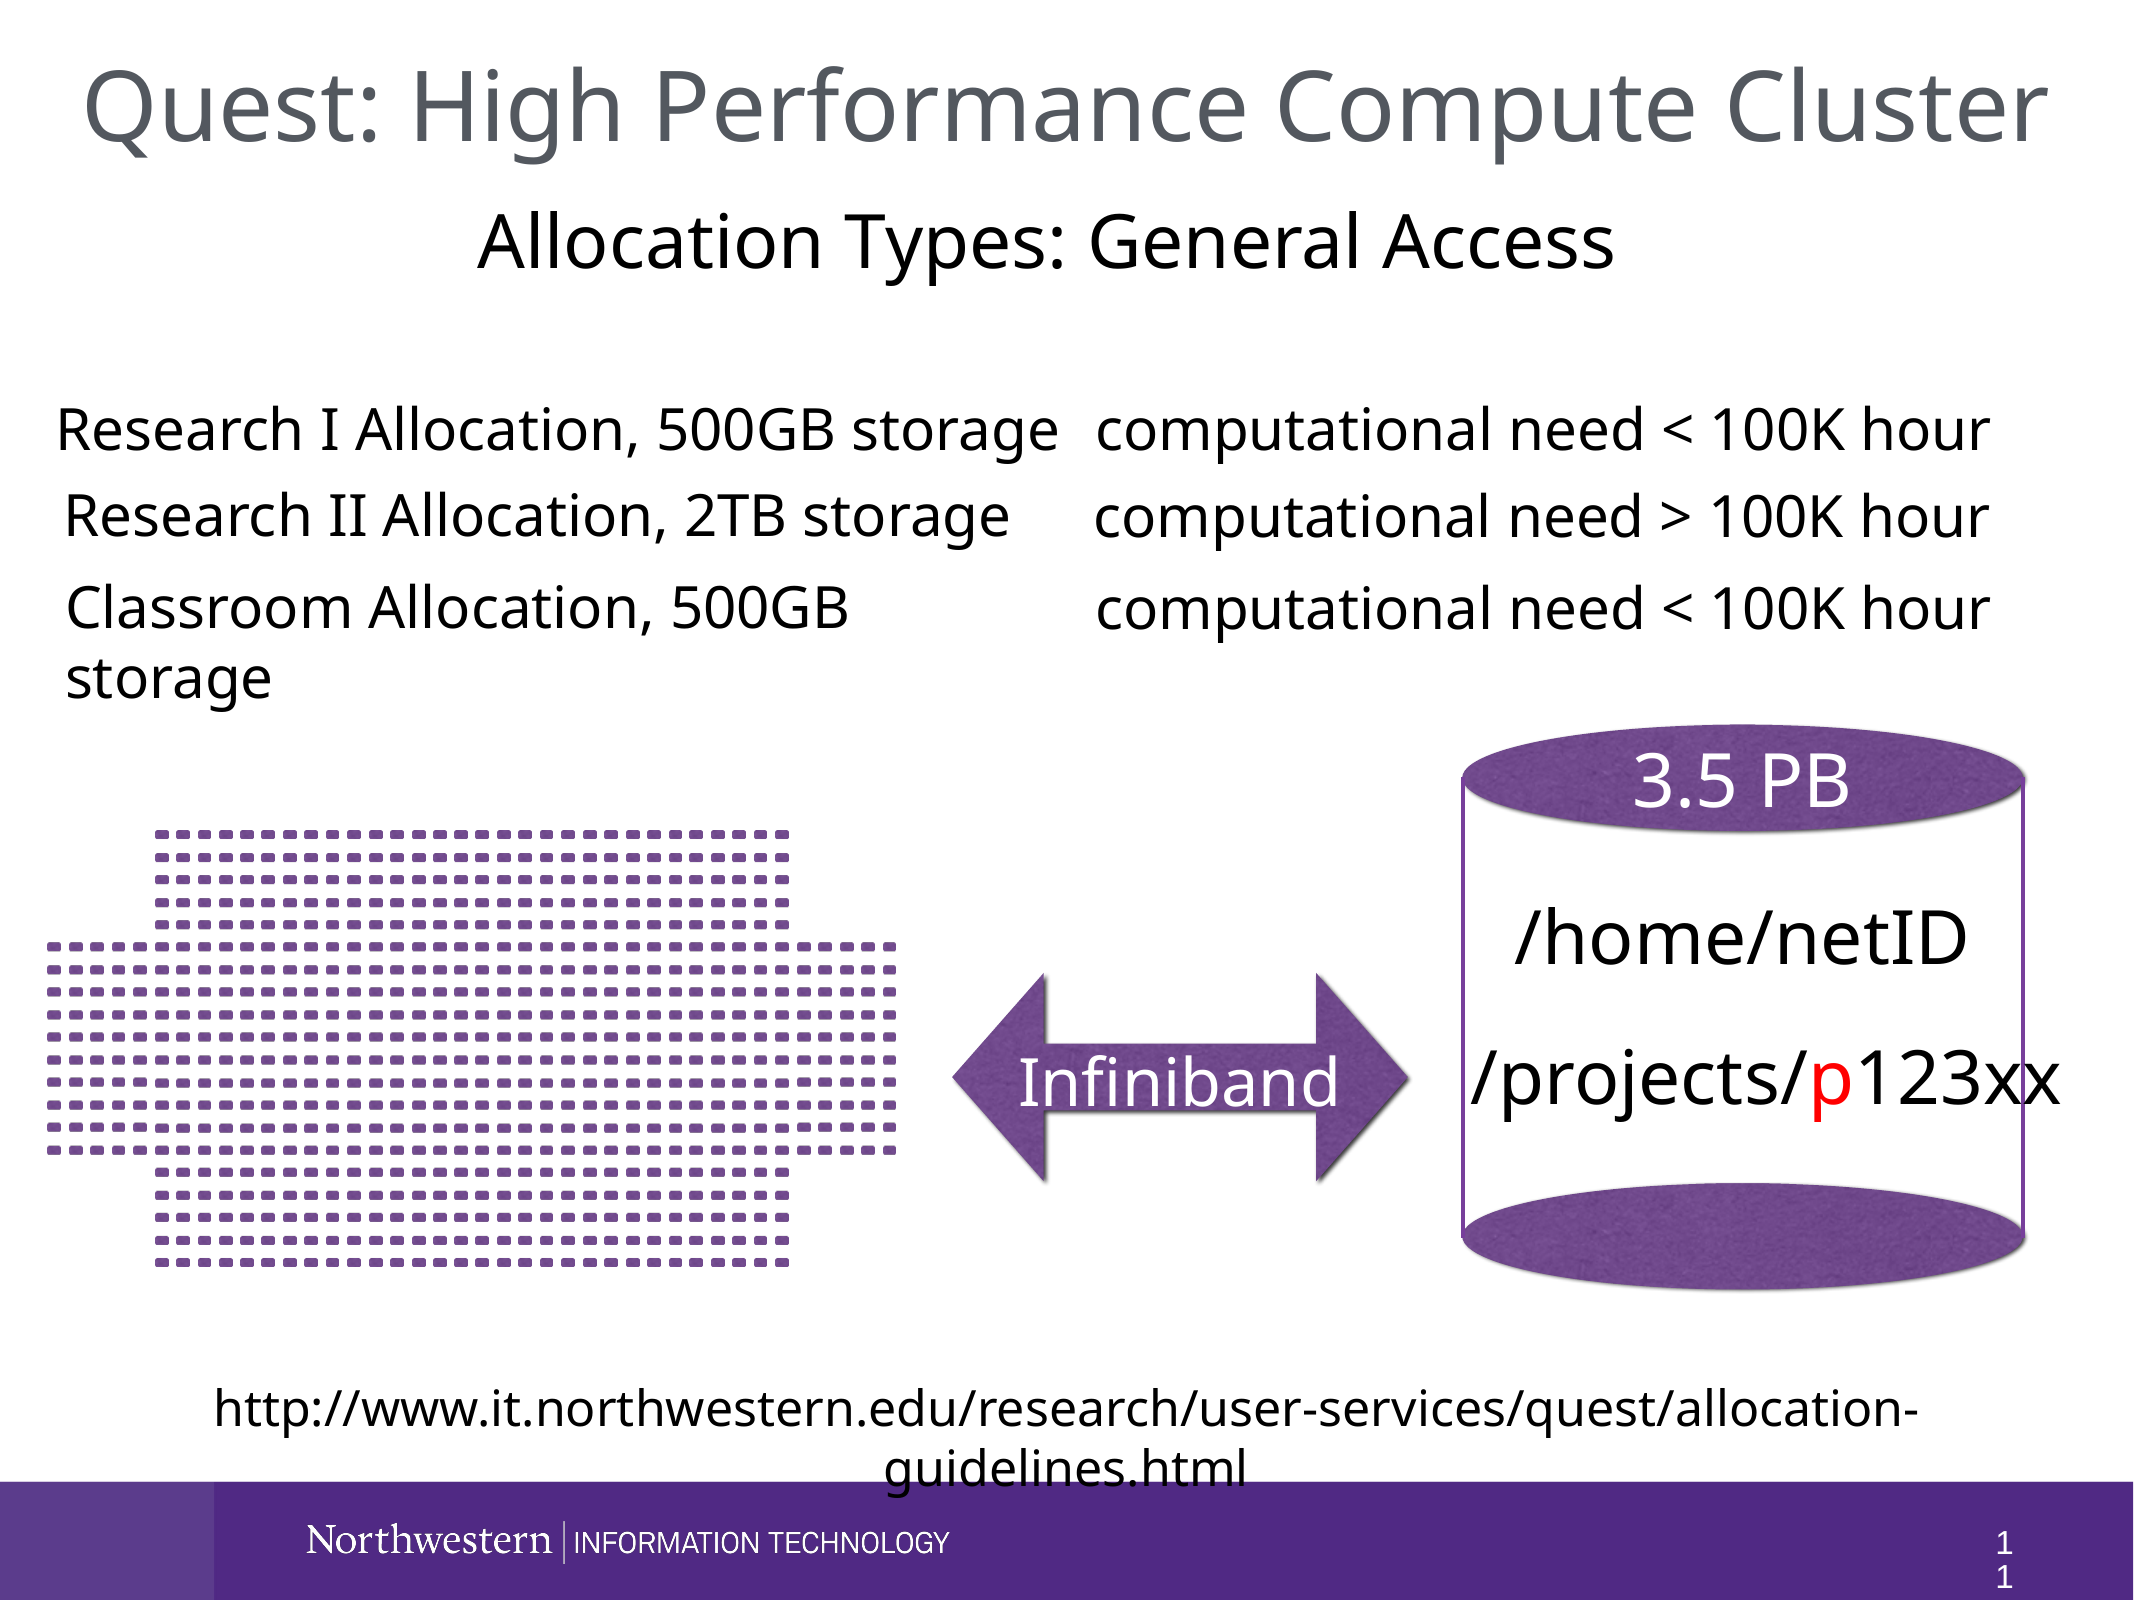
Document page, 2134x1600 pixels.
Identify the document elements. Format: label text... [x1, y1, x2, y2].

text_box http://www.it.northwestern.edu/research/user-services/quest/allocation-guidelines.html [39, 1368, 2095, 1504]
text_box Infiniband [1009, 1031, 1350, 1128]
text_box computational need < 100K hour [1080, 563, 2007, 649]
text_box Allocation Types: General Access [127, 184, 2006, 292]
text_box computational need < 100K hour [1080, 384, 2007, 470]
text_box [1461, 724, 2051, 1290]
text_box [952, 972, 1044, 1182]
picture [0, 0, 2134, 1600]
slide_number 11 [1984, 1513, 2028, 1573]
text_box [1316, 972, 1408, 1182]
text_box computational need > 100K hour [1078, 471, 2006, 557]
text_box Research I Allocation, 500GB storage [47, 384, 1069, 471]
text_box Classroom Allocation, 500GB storage [50, 562, 1079, 718]
text_box Quest: High Performance Compute Cluster [73, 35, 2060, 170]
text_box Research II Allocation, 2TB storage [48, 470, 1053, 556]
